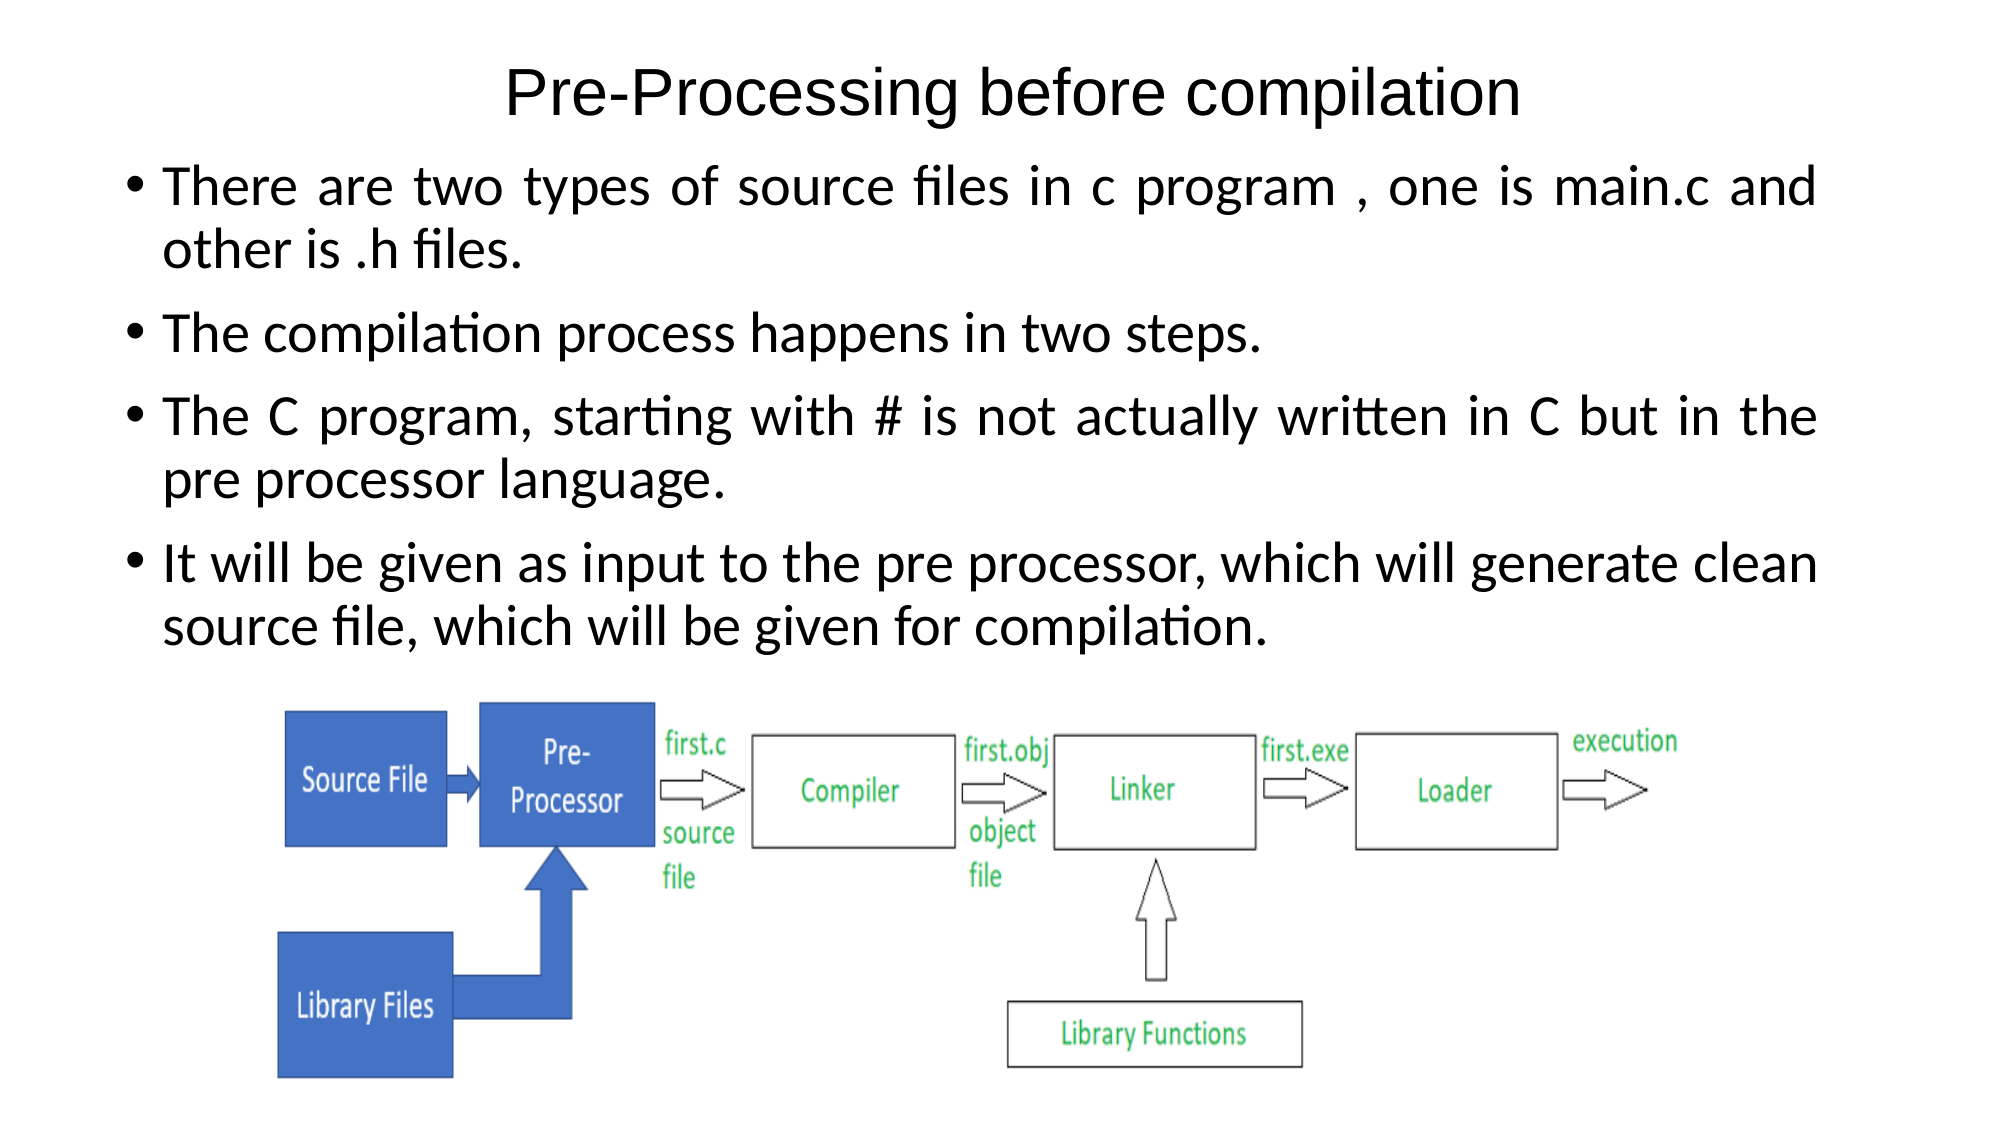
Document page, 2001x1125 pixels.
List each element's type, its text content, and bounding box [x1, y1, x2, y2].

title Pre-Processing before compilation [348, 0, 1699, 147]
list There are two types of source files in c program , one is main.c and other is .h files. The compilation process happens in two steps. The C program, starting with # is not actually written in C but in the pre processor language. It will be given as input to the pre processor, which will generate clean source file, which will be given for compilation. [110, 147, 1836, 862]
picture [269, 656, 1731, 1113]
